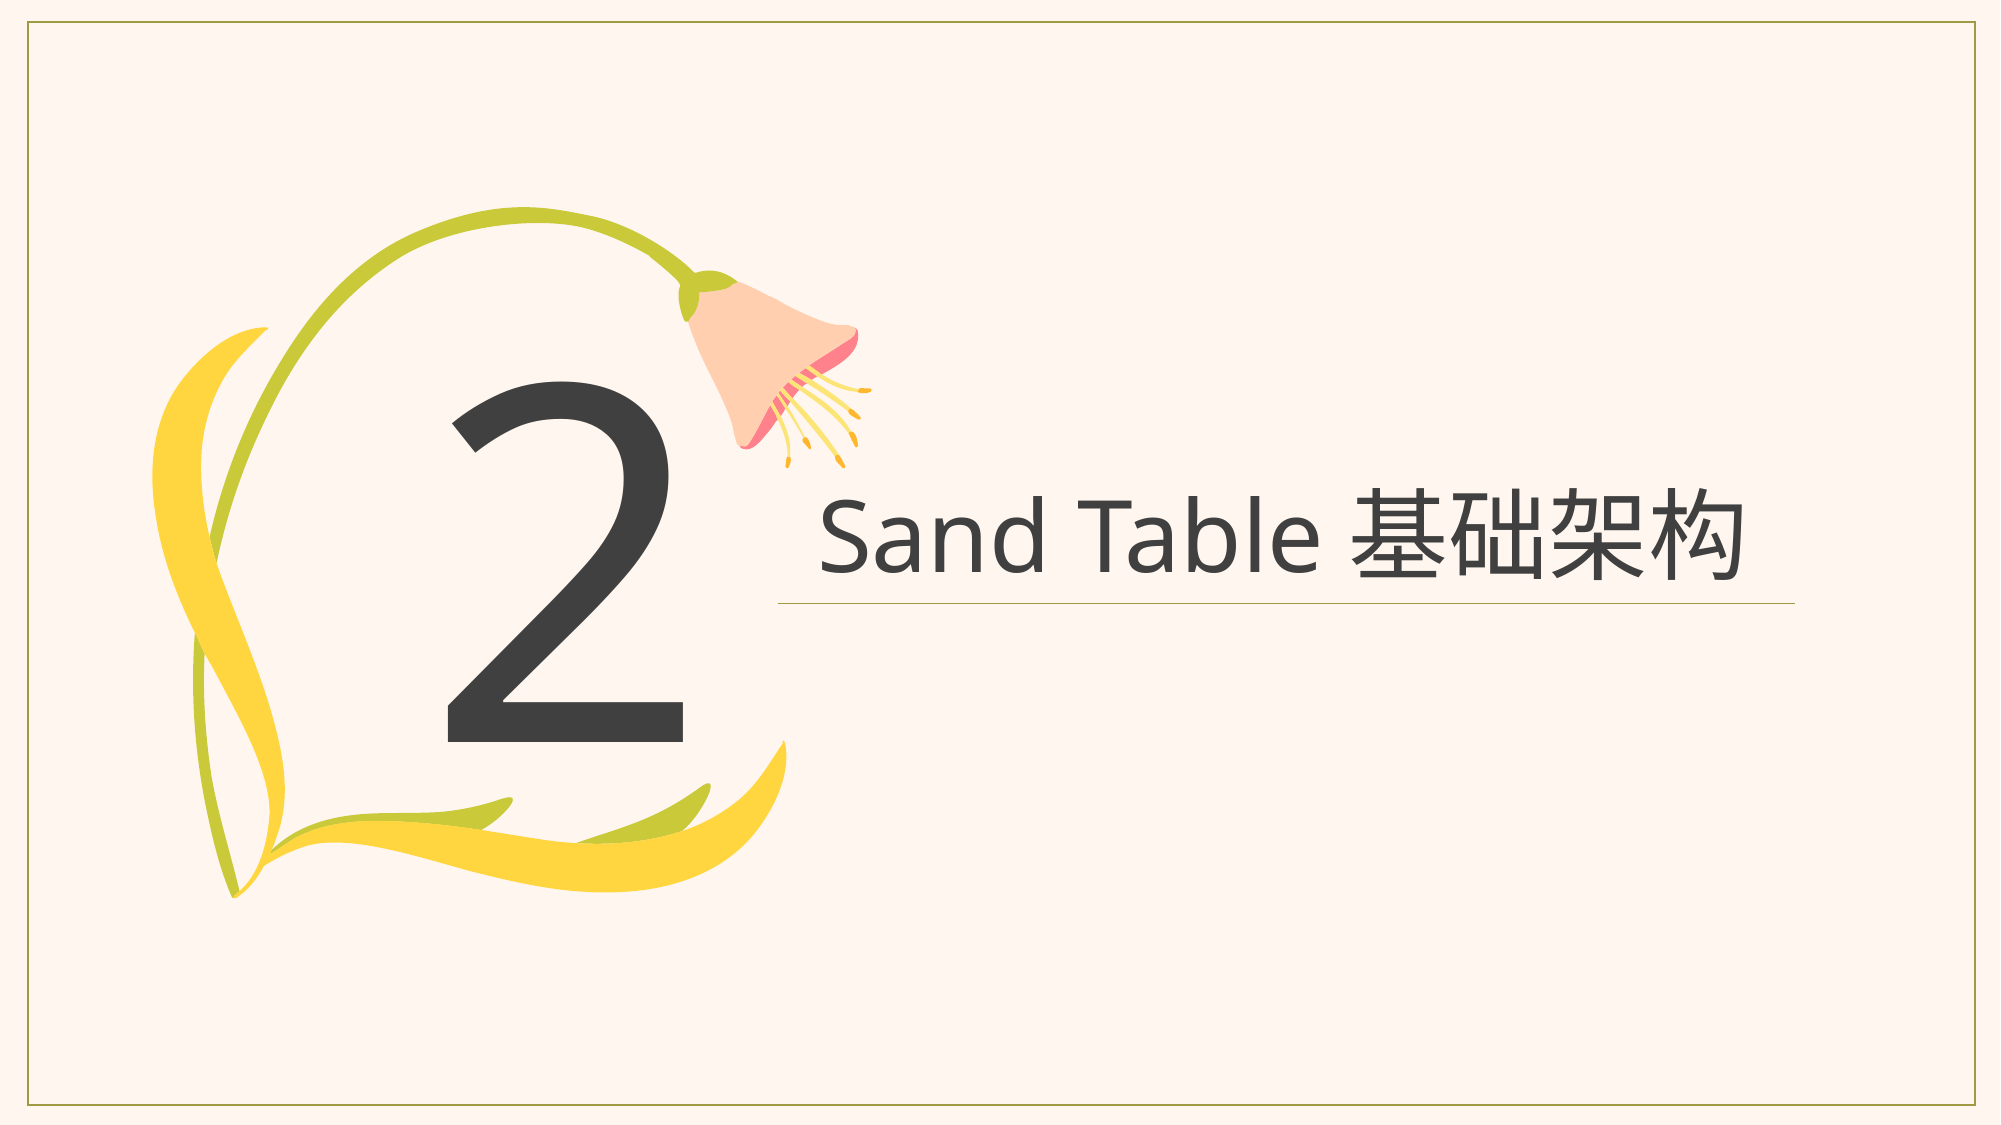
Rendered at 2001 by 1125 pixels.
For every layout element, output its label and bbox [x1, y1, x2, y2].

text_box [27, 21, 1976, 1106]
text_box [147, 196, 873, 899]
